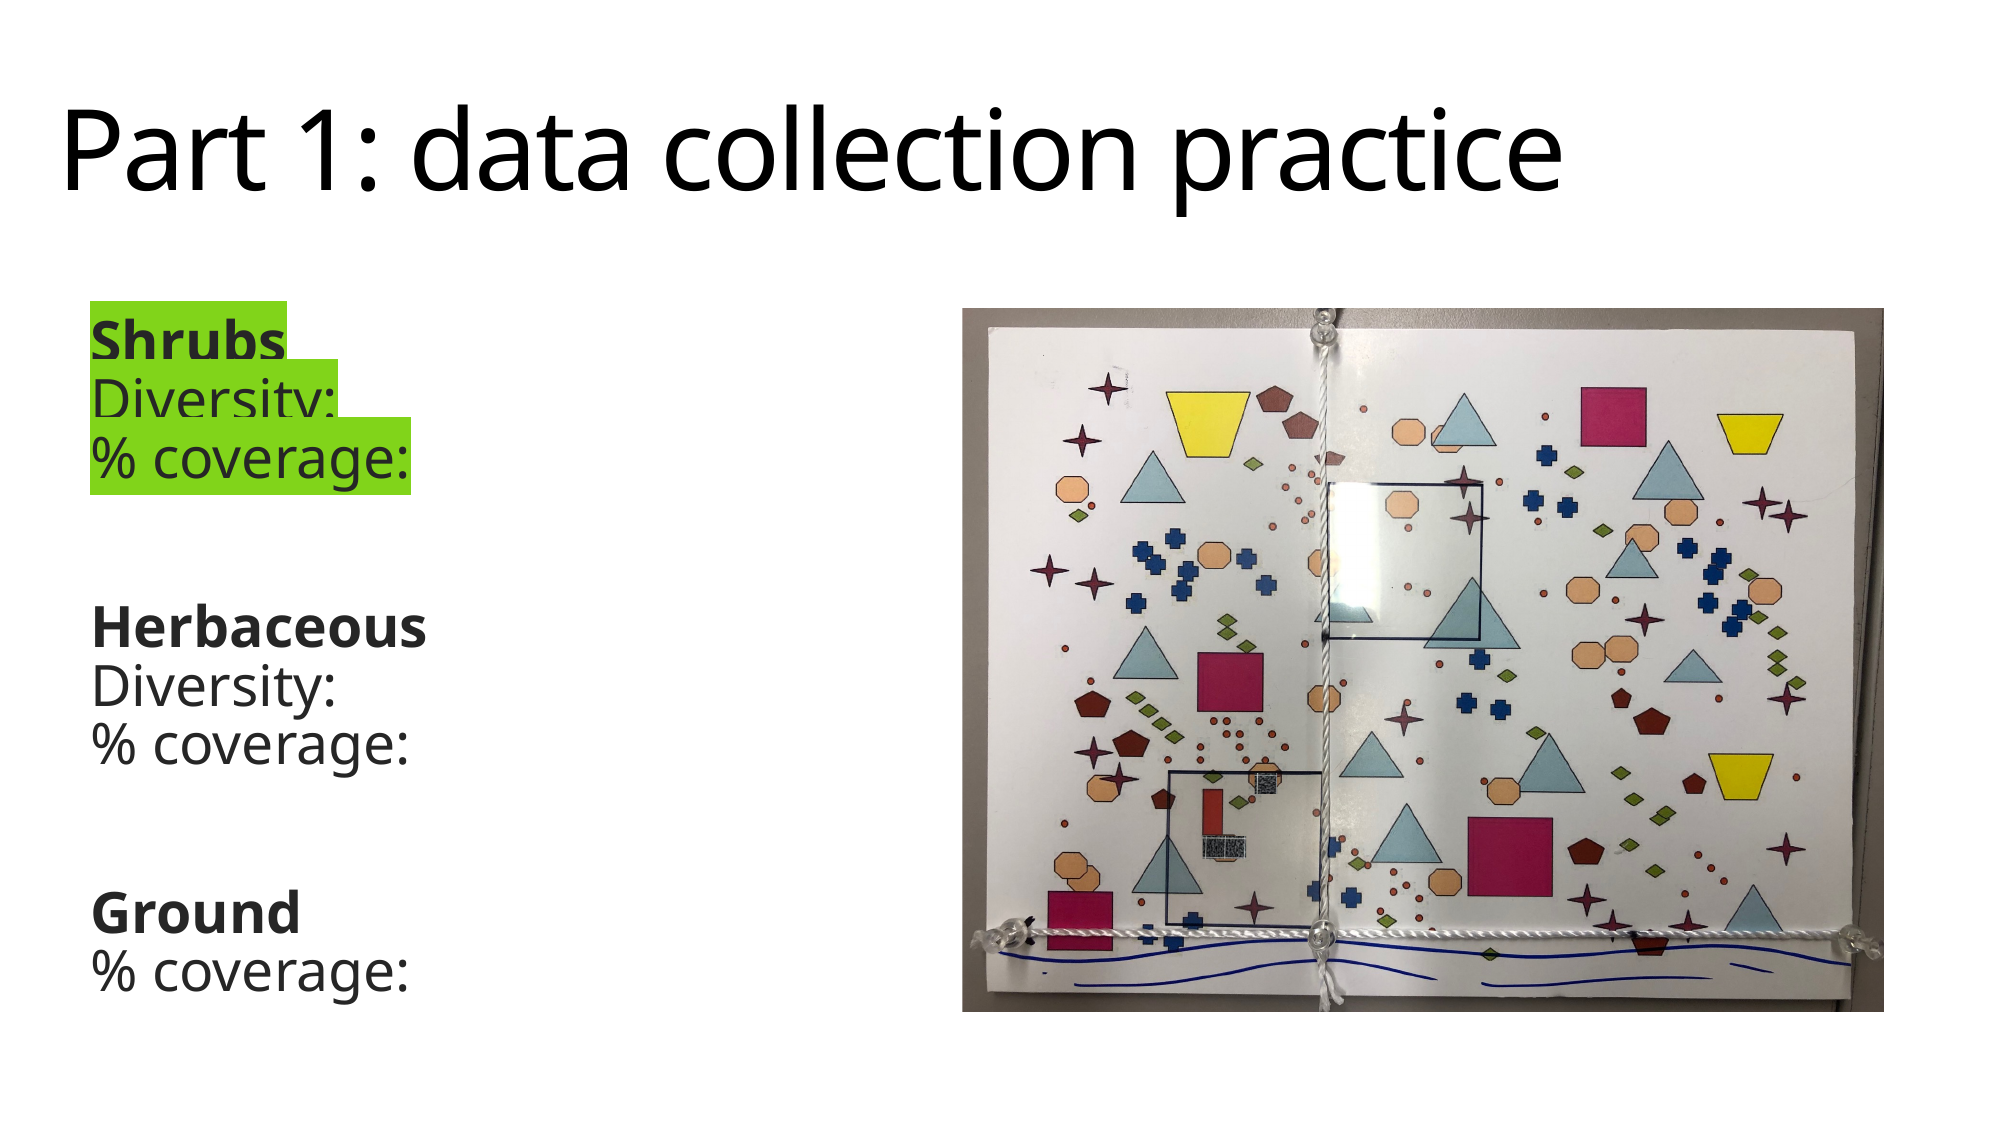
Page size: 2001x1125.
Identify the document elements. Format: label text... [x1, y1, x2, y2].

title Part 1: data collection practice [41, 86, 1809, 227]
list Shrubs Diversity: % coverage: Herbaceous Diversity: % coverage: Ground % coverage: [75, 308, 783, 1012]
picture [962, 307, 1884, 1012]
